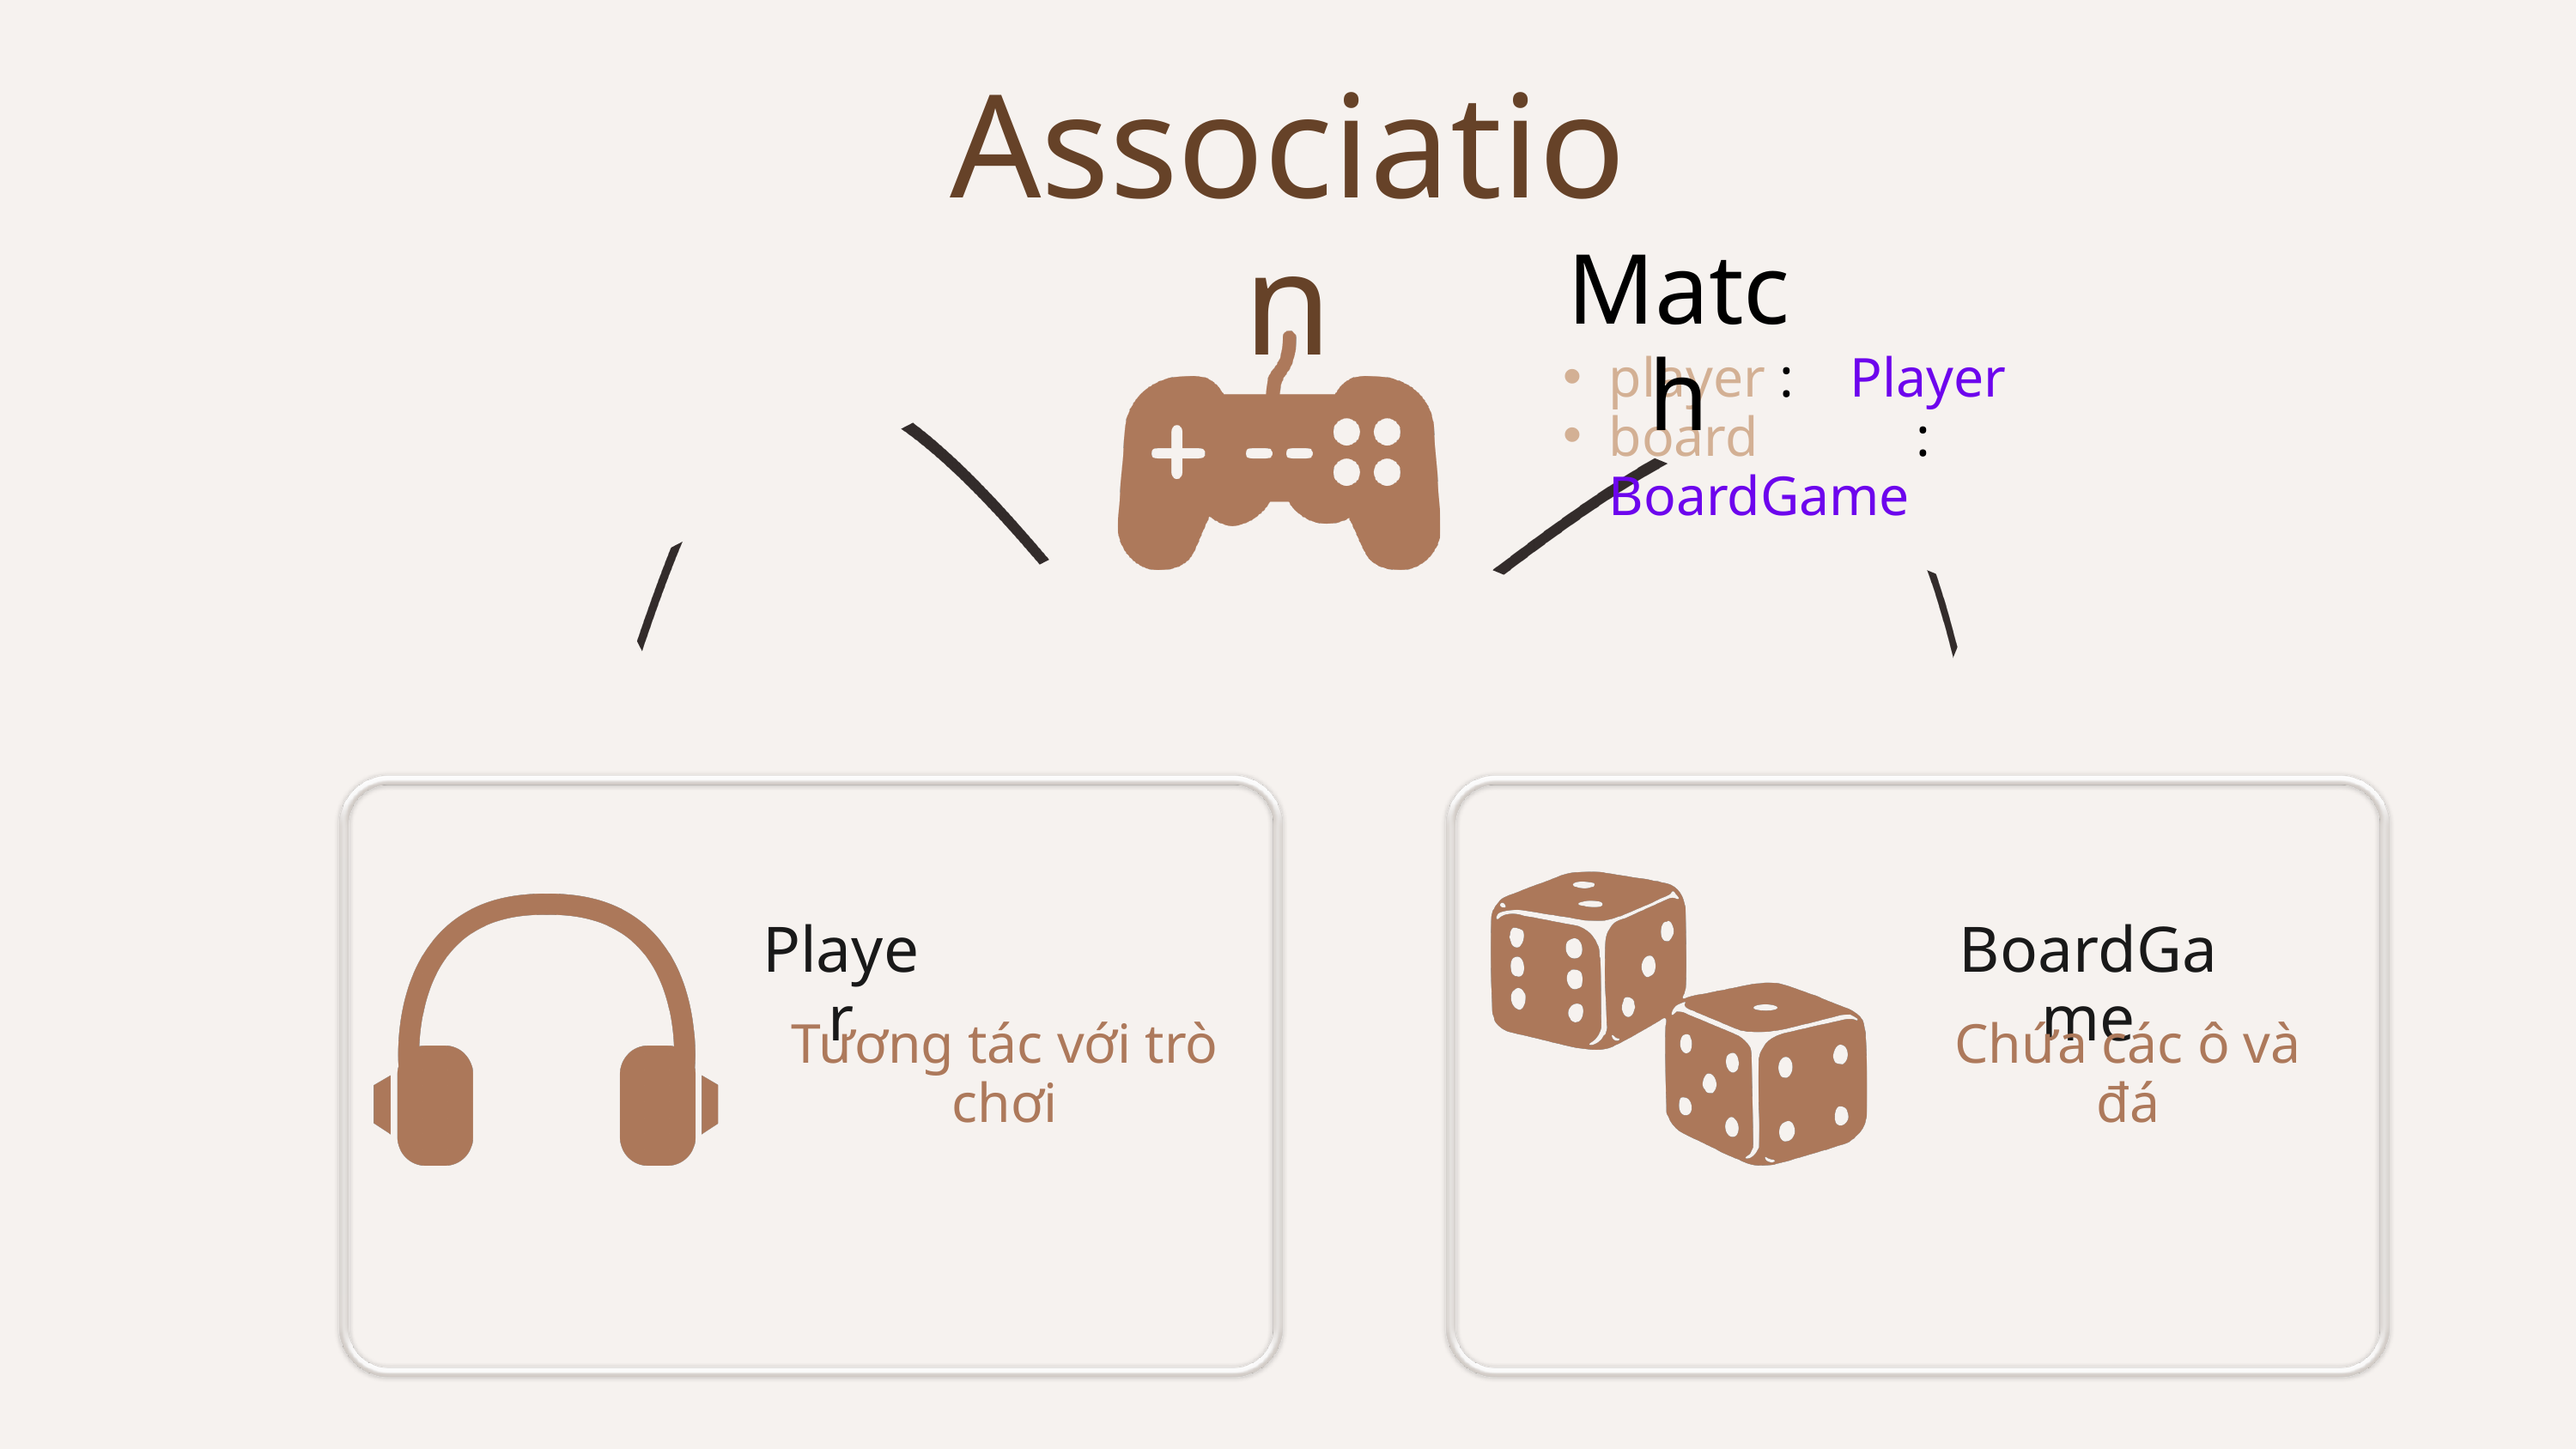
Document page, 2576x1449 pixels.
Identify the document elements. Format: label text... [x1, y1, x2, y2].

text_box [1435, 393, 1981, 745]
text_box [1117, 384, 1441, 571]
text_box [333, 770, 1289, 1383]
text_box Match [1548, 237, 1810, 450]
text_box Association [940, 68, 1635, 384]
text_box Chứa các ô và đá [1935, 1015, 2320, 1133]
text_box [1440, 770, 2395, 1383]
text_box Tương tác với trò chơi [759, 1015, 1251, 1133]
text_box player : Player board : BoardGame [1517, 349, 2089, 526]
text_box BoardGame [1935, 916, 2242, 1015]
text_box [605, 384, 1111, 745]
